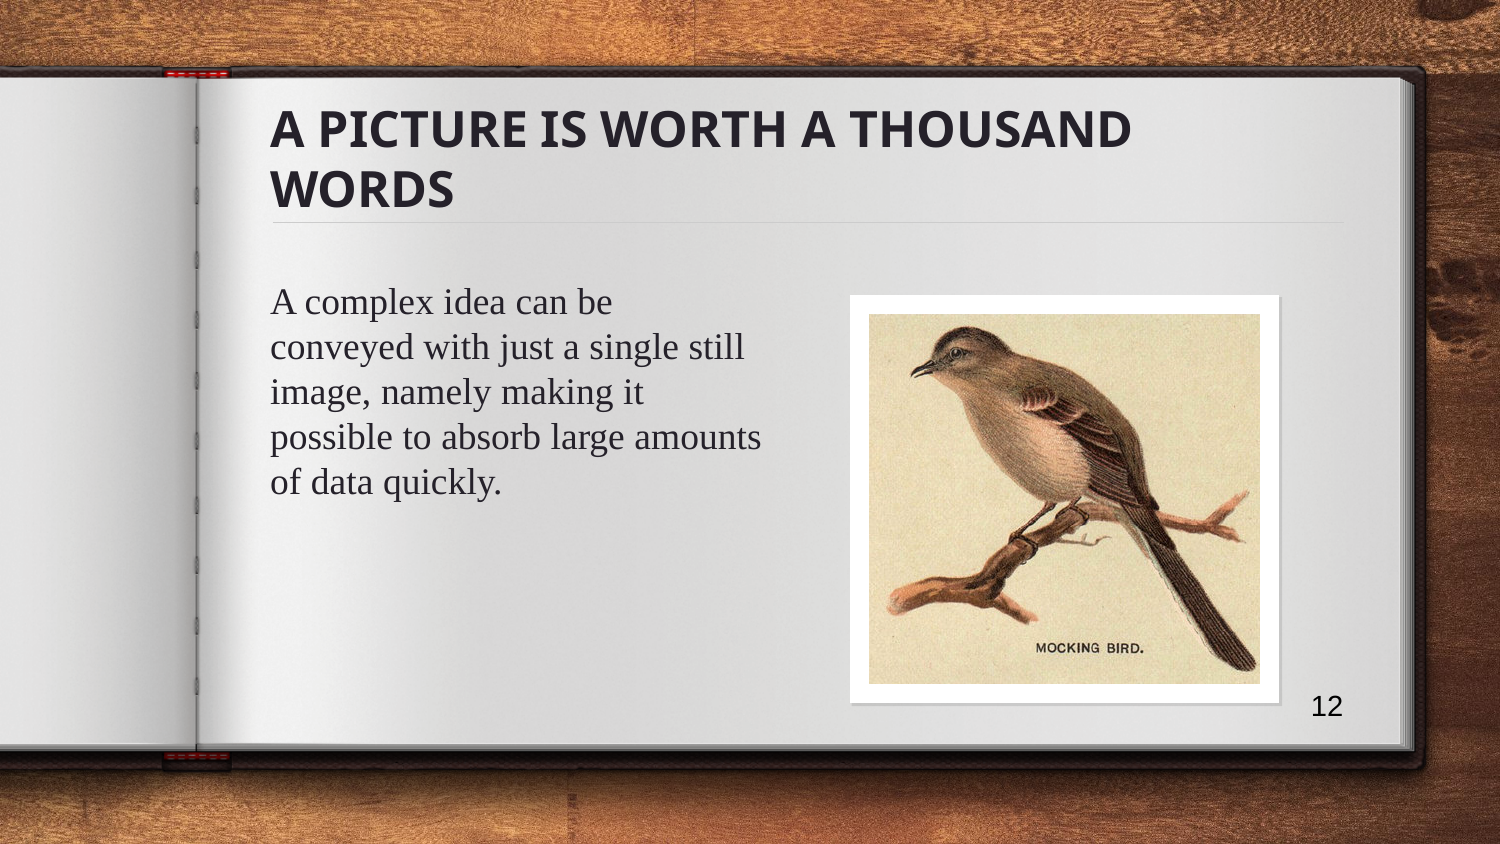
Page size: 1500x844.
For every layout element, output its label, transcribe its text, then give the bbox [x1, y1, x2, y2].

picture [0, 0, 1500, 844]
text_box [851, 297, 1283, 707]
slide_number 12 [1295, 672, 1386, 737]
list A complex idea can be conveyed with just a single still image, namely making it possible to absorb large amounts of data quickly. [255, 261, 781, 688]
title A PICTURE IS WORTH A THOUSAND WORDS [255, 117, 1341, 233]
